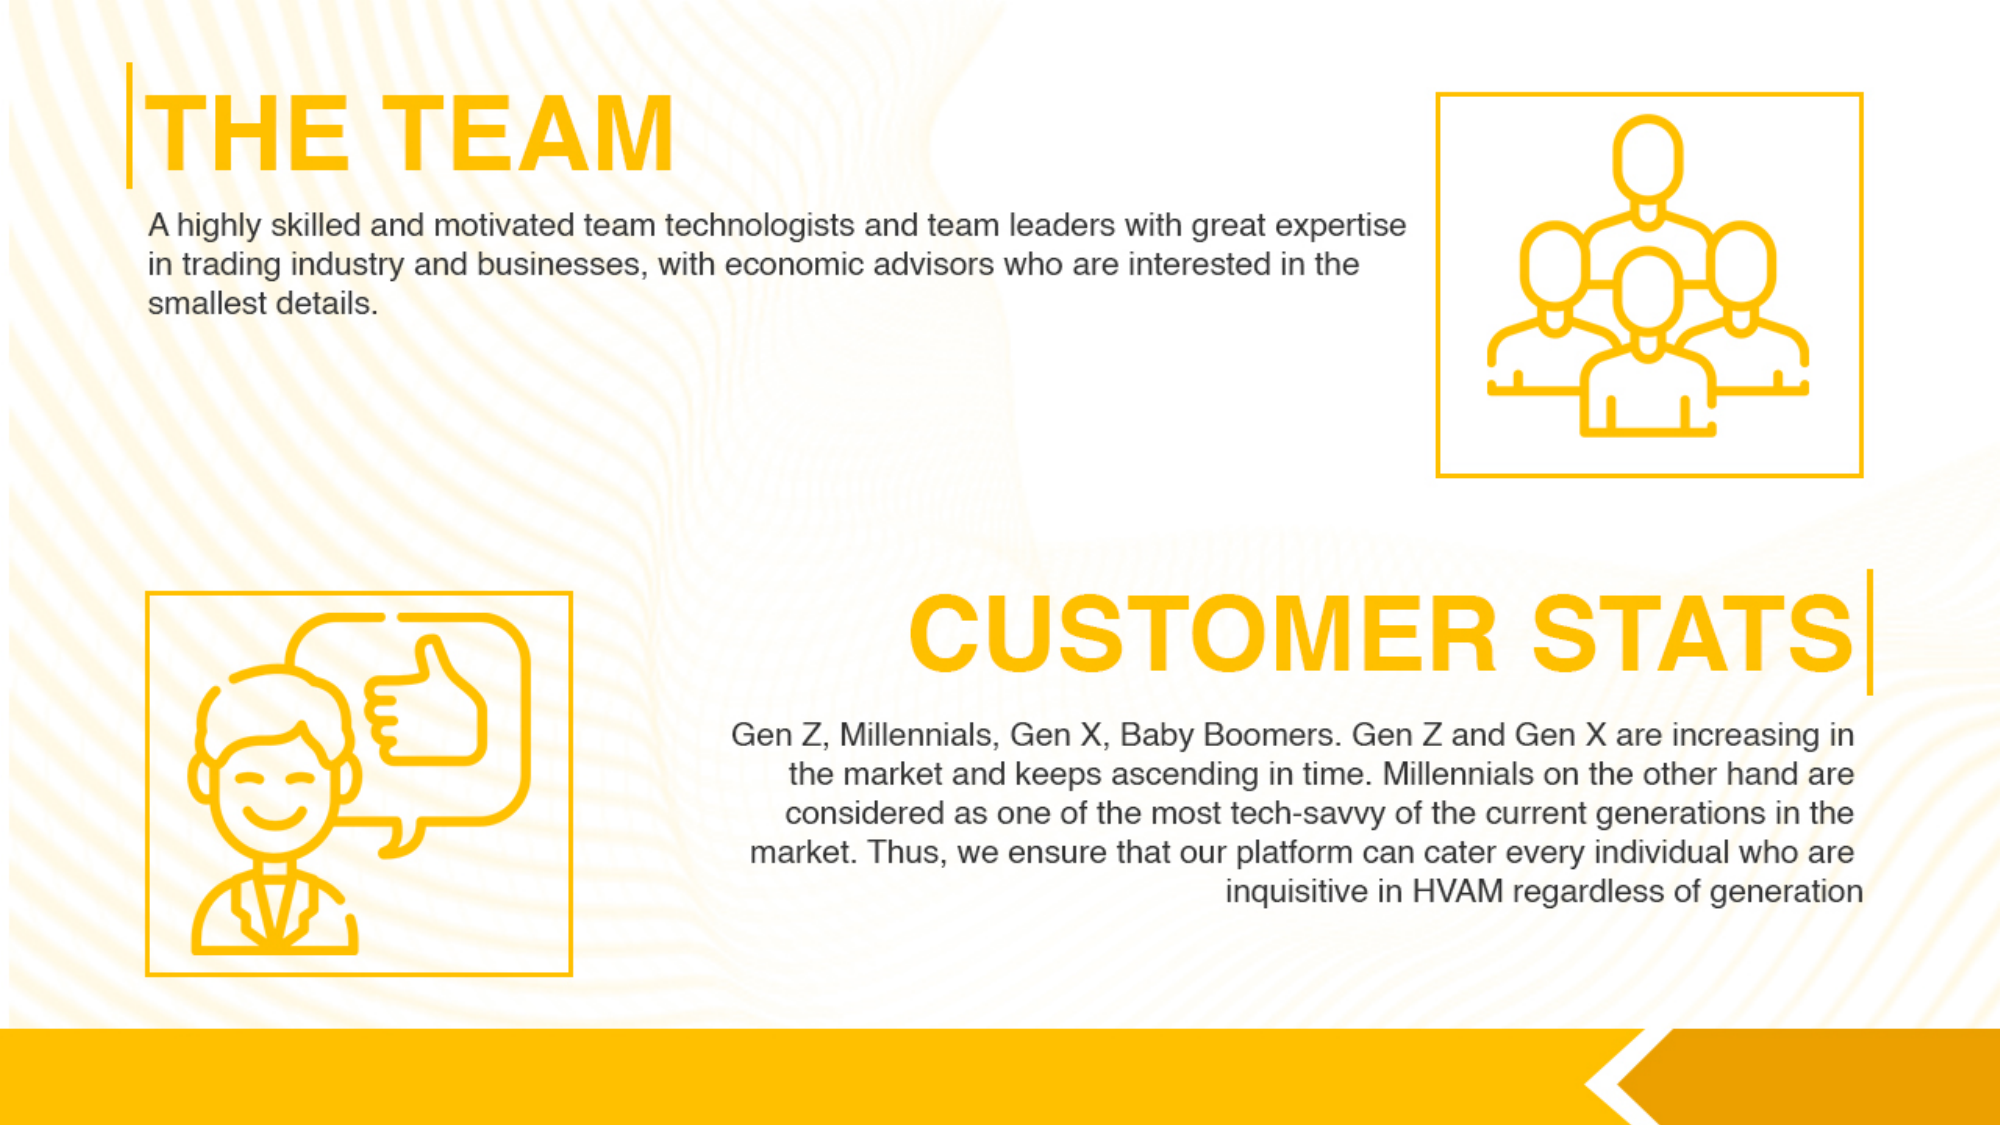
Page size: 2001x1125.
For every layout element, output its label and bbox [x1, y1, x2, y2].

list [0, 0, 2000, 1125]
